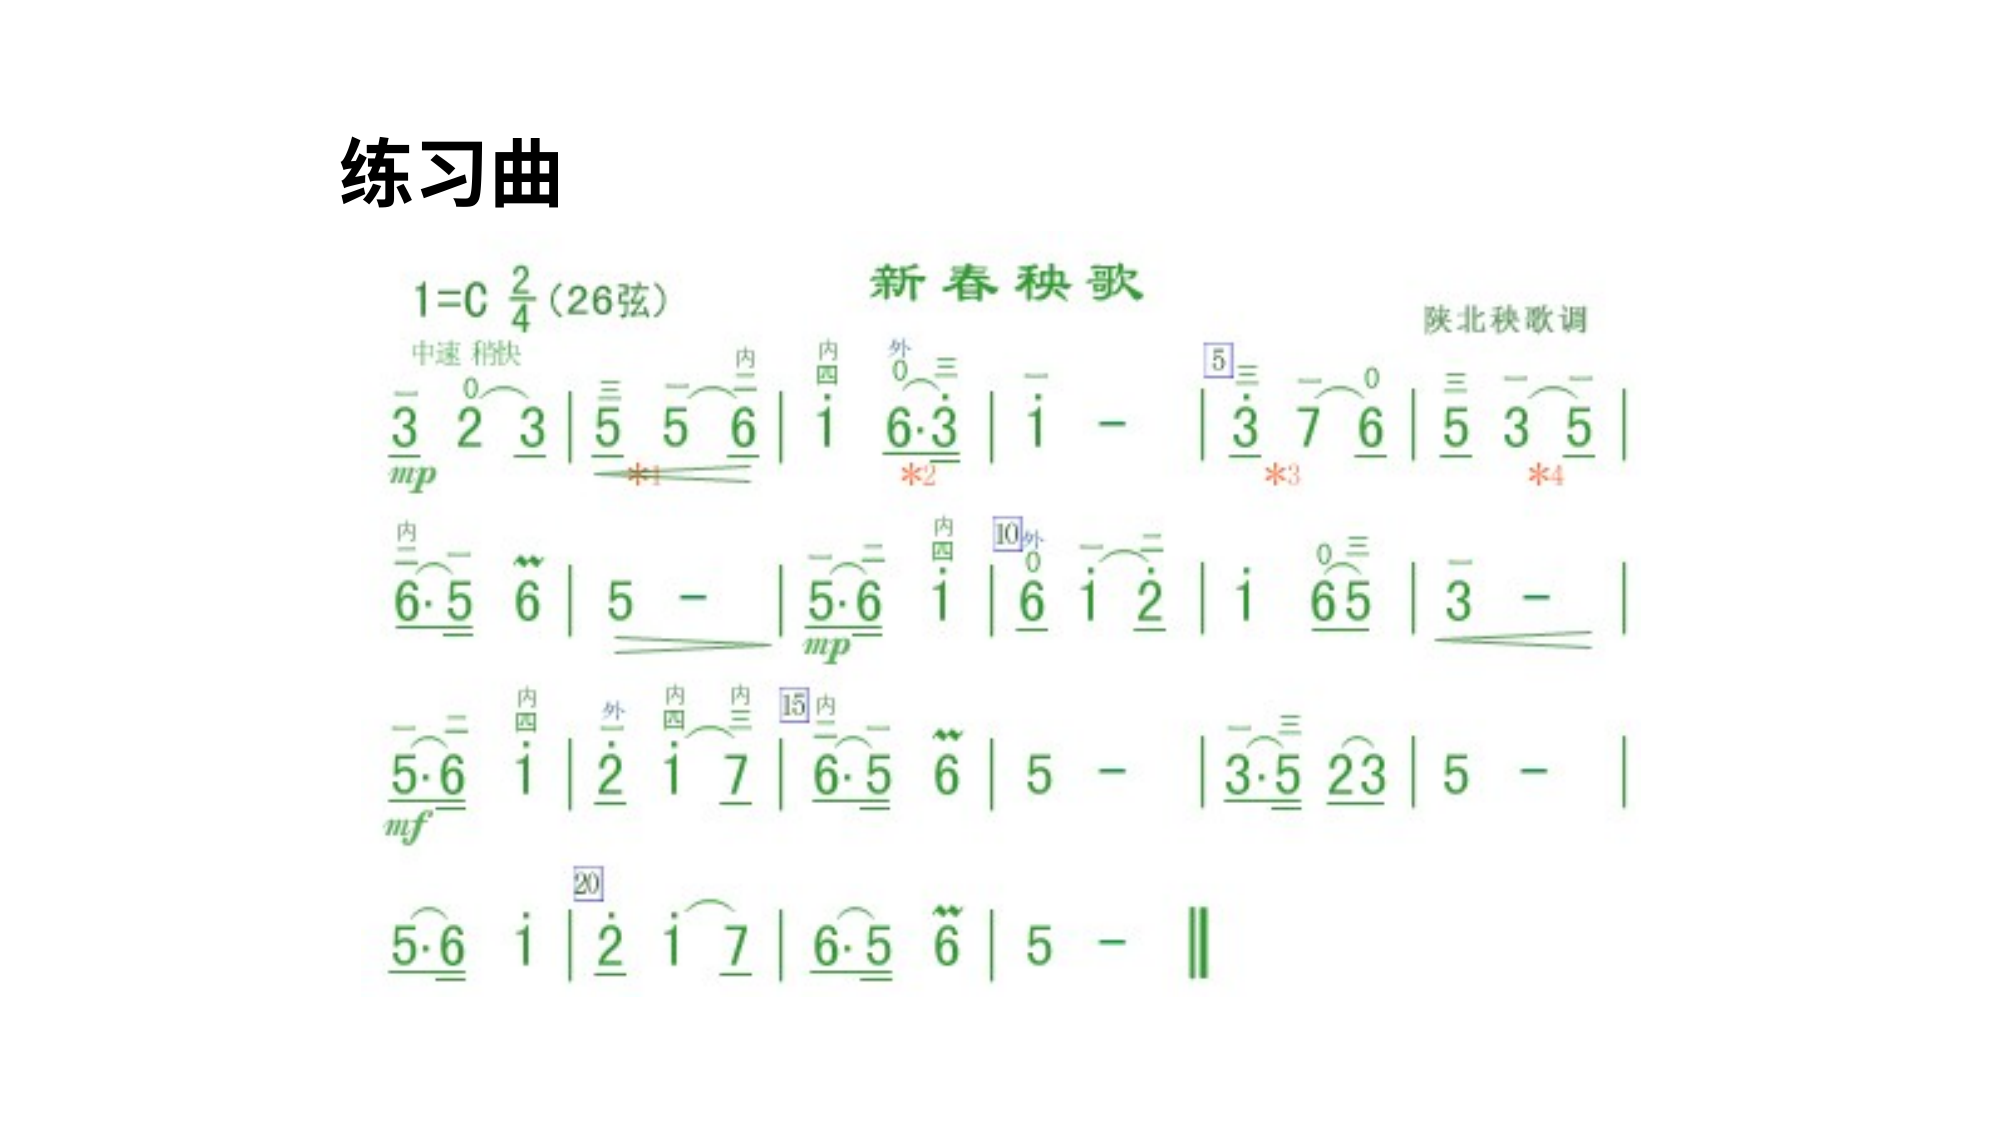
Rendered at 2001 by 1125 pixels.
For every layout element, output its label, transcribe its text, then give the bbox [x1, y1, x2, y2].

title 练习曲 [324, 128, 1675, 233]
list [361, 231, 1641, 997]
